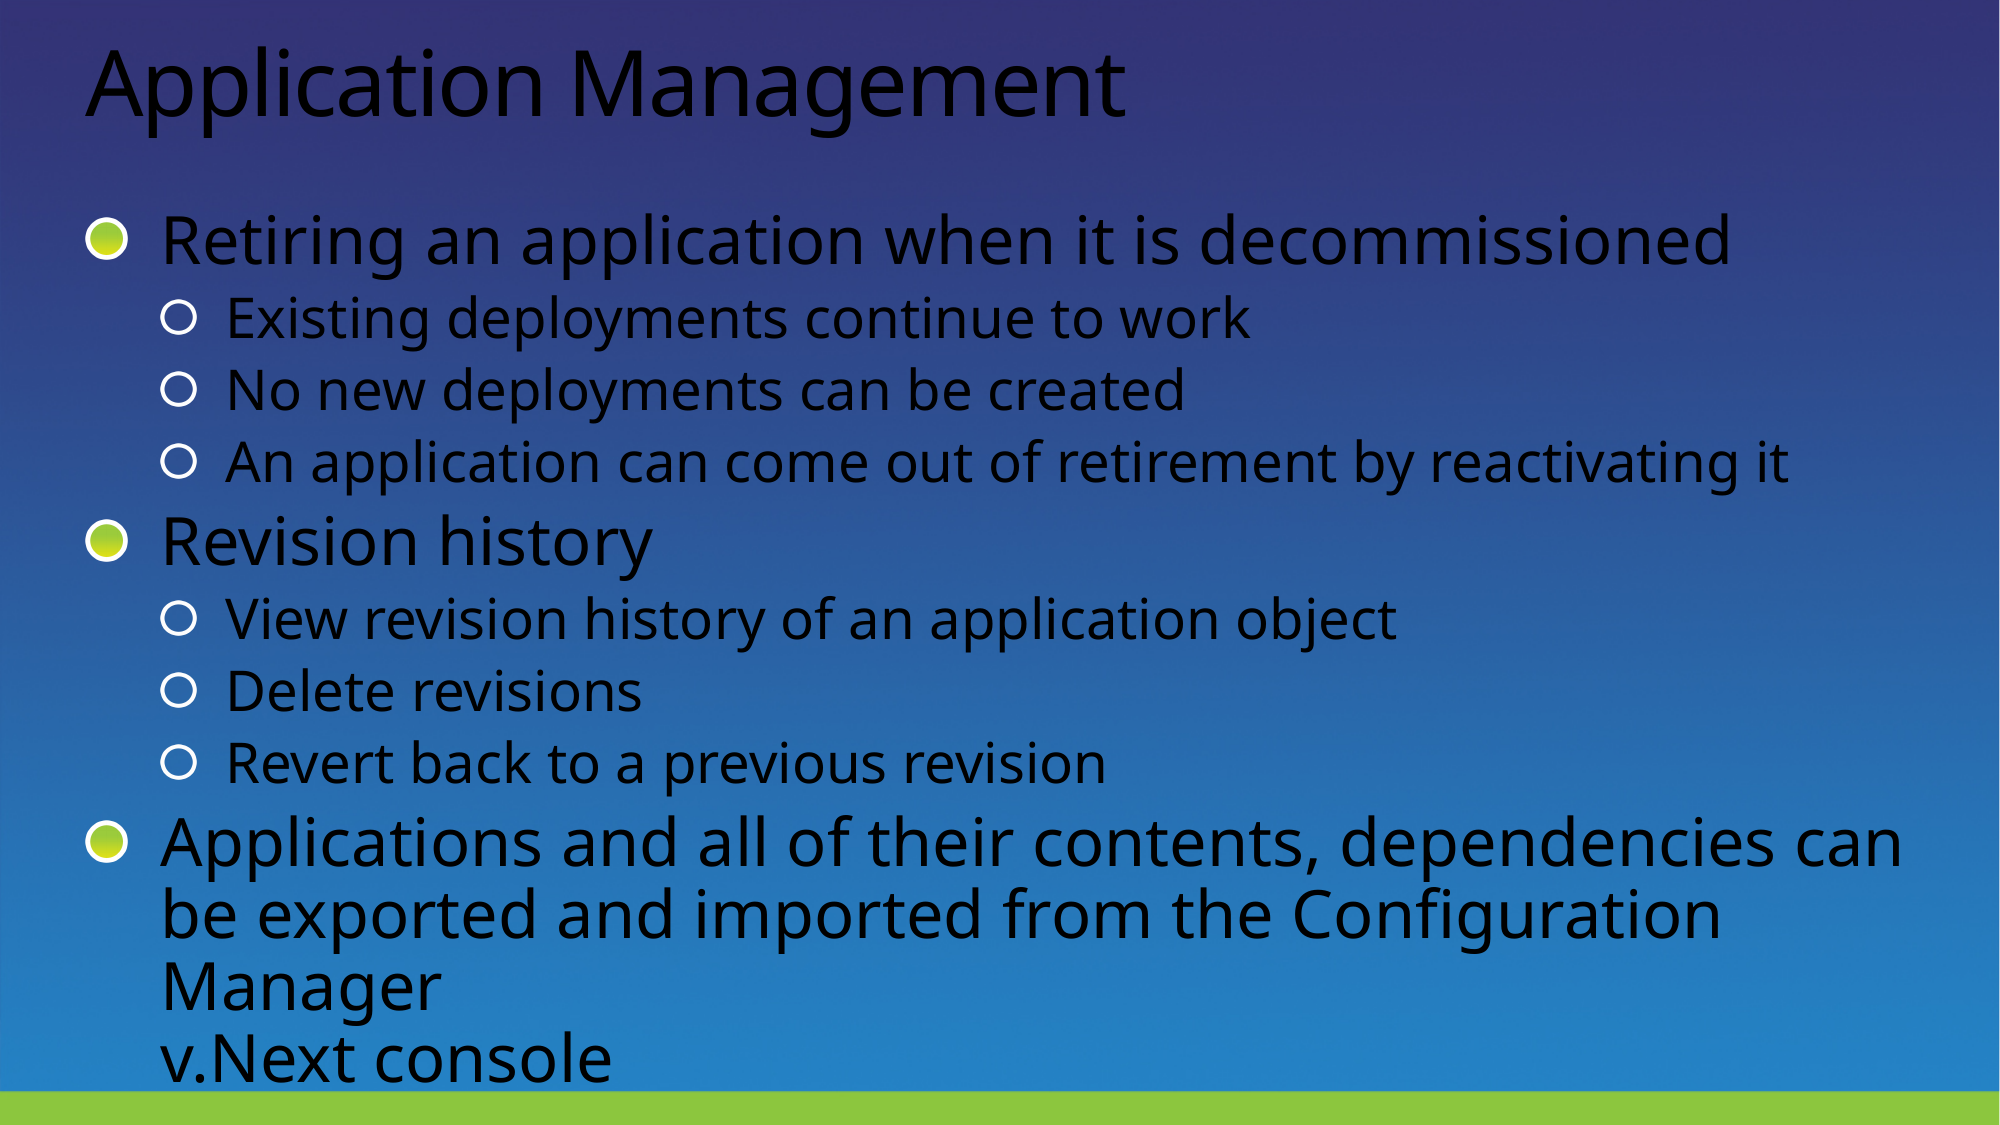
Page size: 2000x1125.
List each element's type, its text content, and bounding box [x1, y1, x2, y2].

title Application Management [85, 37, 1914, 138]
picture [0, 0, 2000, 1125]
list Retiring an application when it is decommissioned Existing deployments continue to work No new deployments can be created An application can come out of retirement by reactivating it Revision history View revision history of an application object Delete revisions Revert back to a previous revision Applications and all of their contents, dependencies can be exported and imported from the Configuration Manager v.Next console [85, 206, 1918, 1053]
